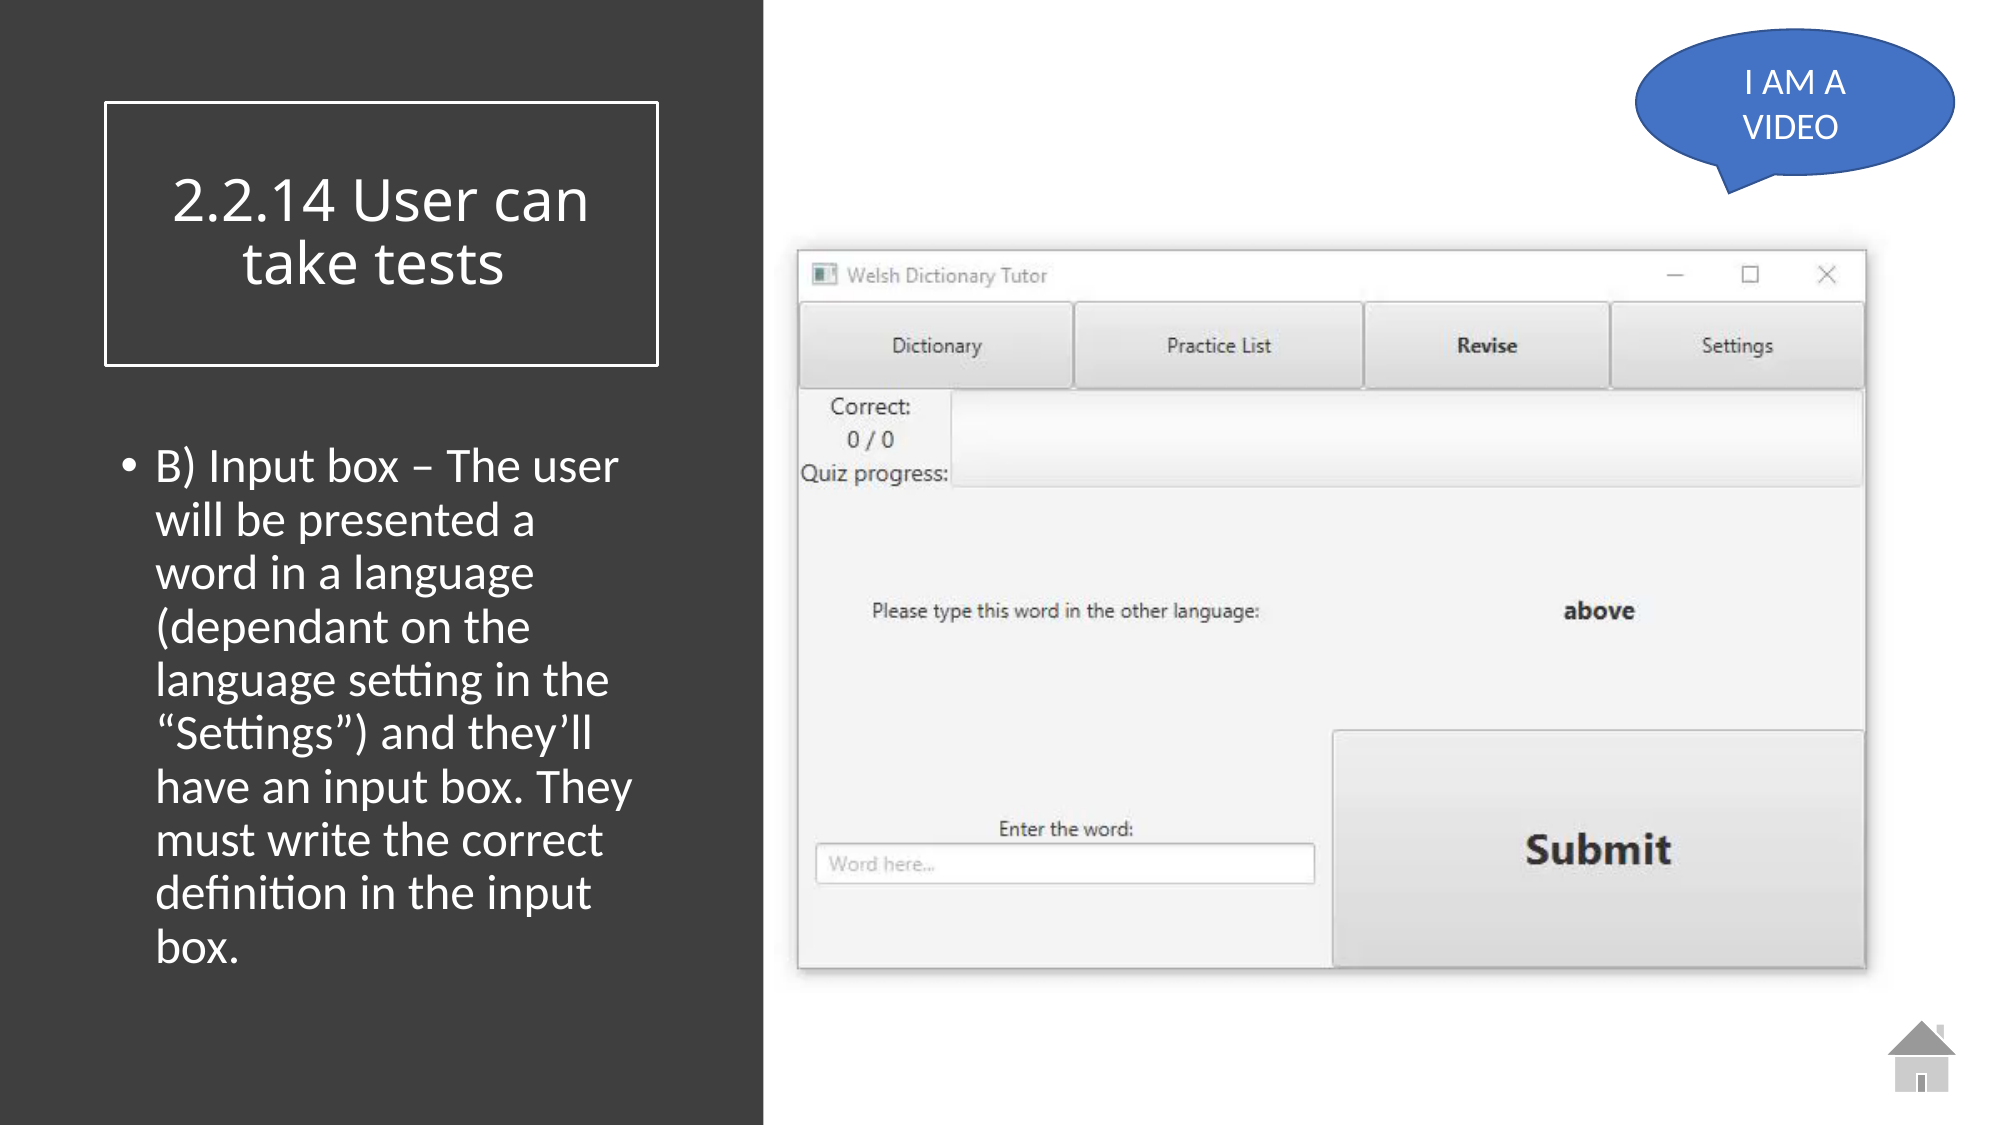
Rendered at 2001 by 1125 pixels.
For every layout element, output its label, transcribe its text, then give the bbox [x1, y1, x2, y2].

list B) Input box – The user will be presented a word in a language (dependant on the language setting in the “Settings”) and they’ll have an input box. They must write the correct definition in the input box. [105, 432, 658, 994]
text_box [1871, 1005, 1972, 1107]
text_box [0, 0, 764, 1125]
text_box I AM A VIDEO [1635, 28, 1956, 195]
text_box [773, 222, 1895, 993]
title 2.2.14 User can take tests [105, 102, 658, 366]
